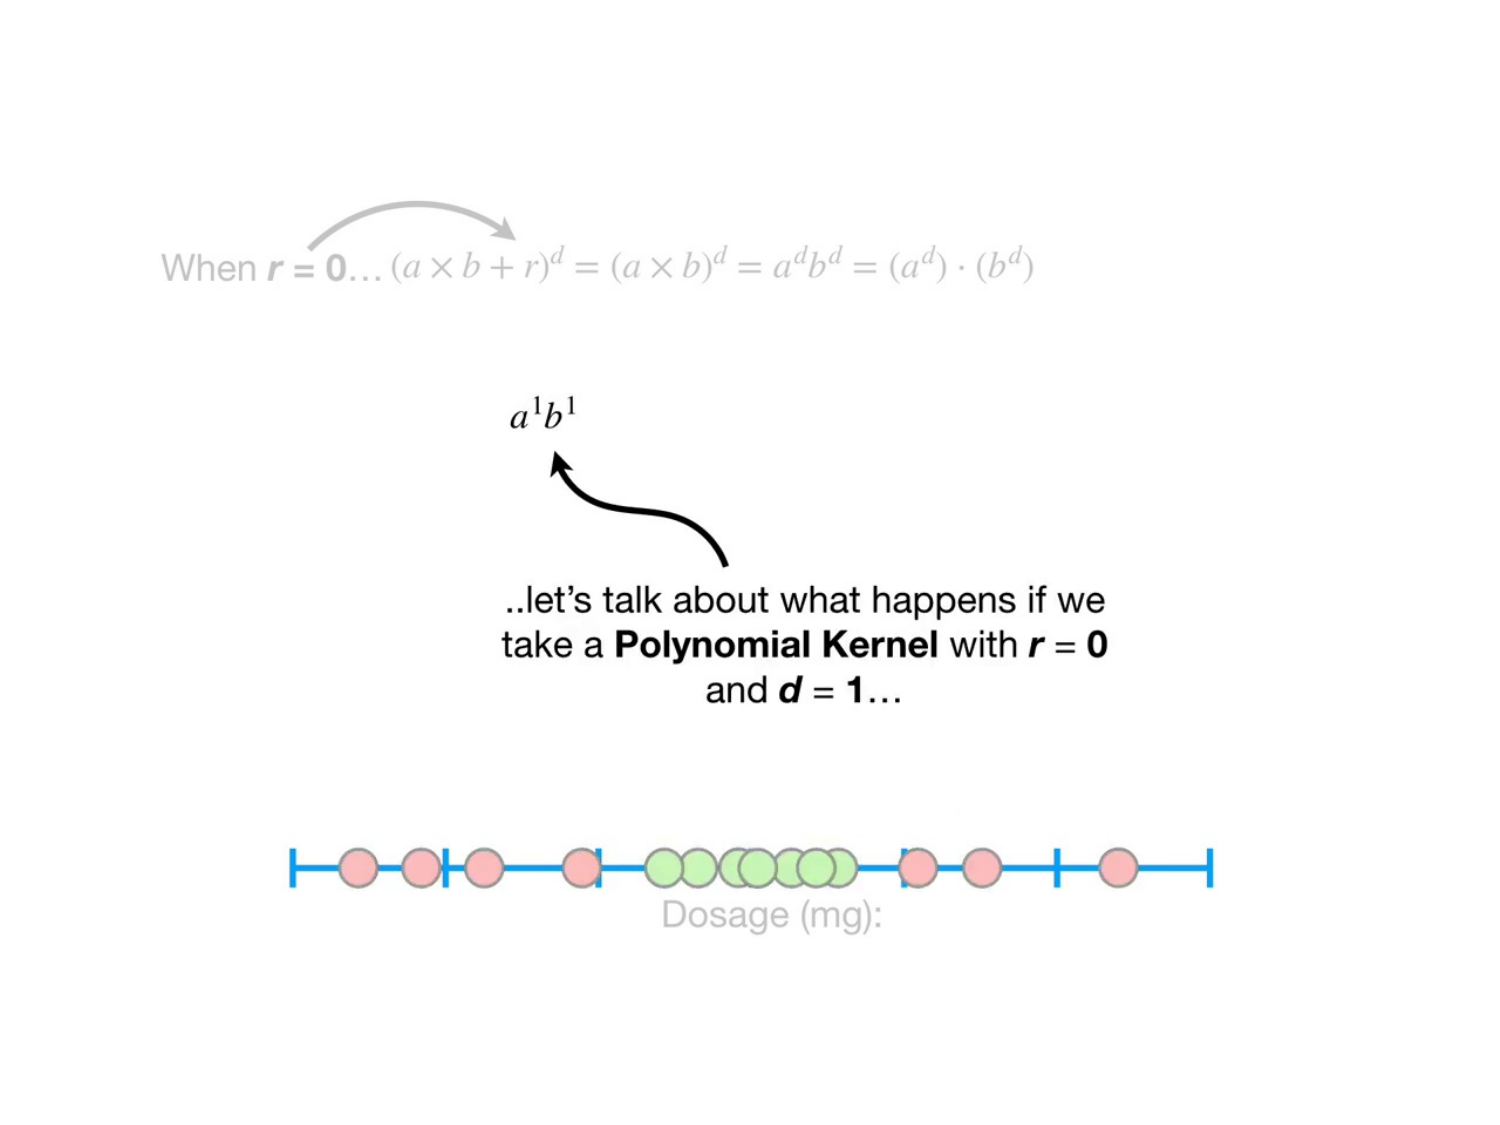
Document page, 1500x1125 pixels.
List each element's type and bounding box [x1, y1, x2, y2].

picture [0, 140, 1500, 985]
